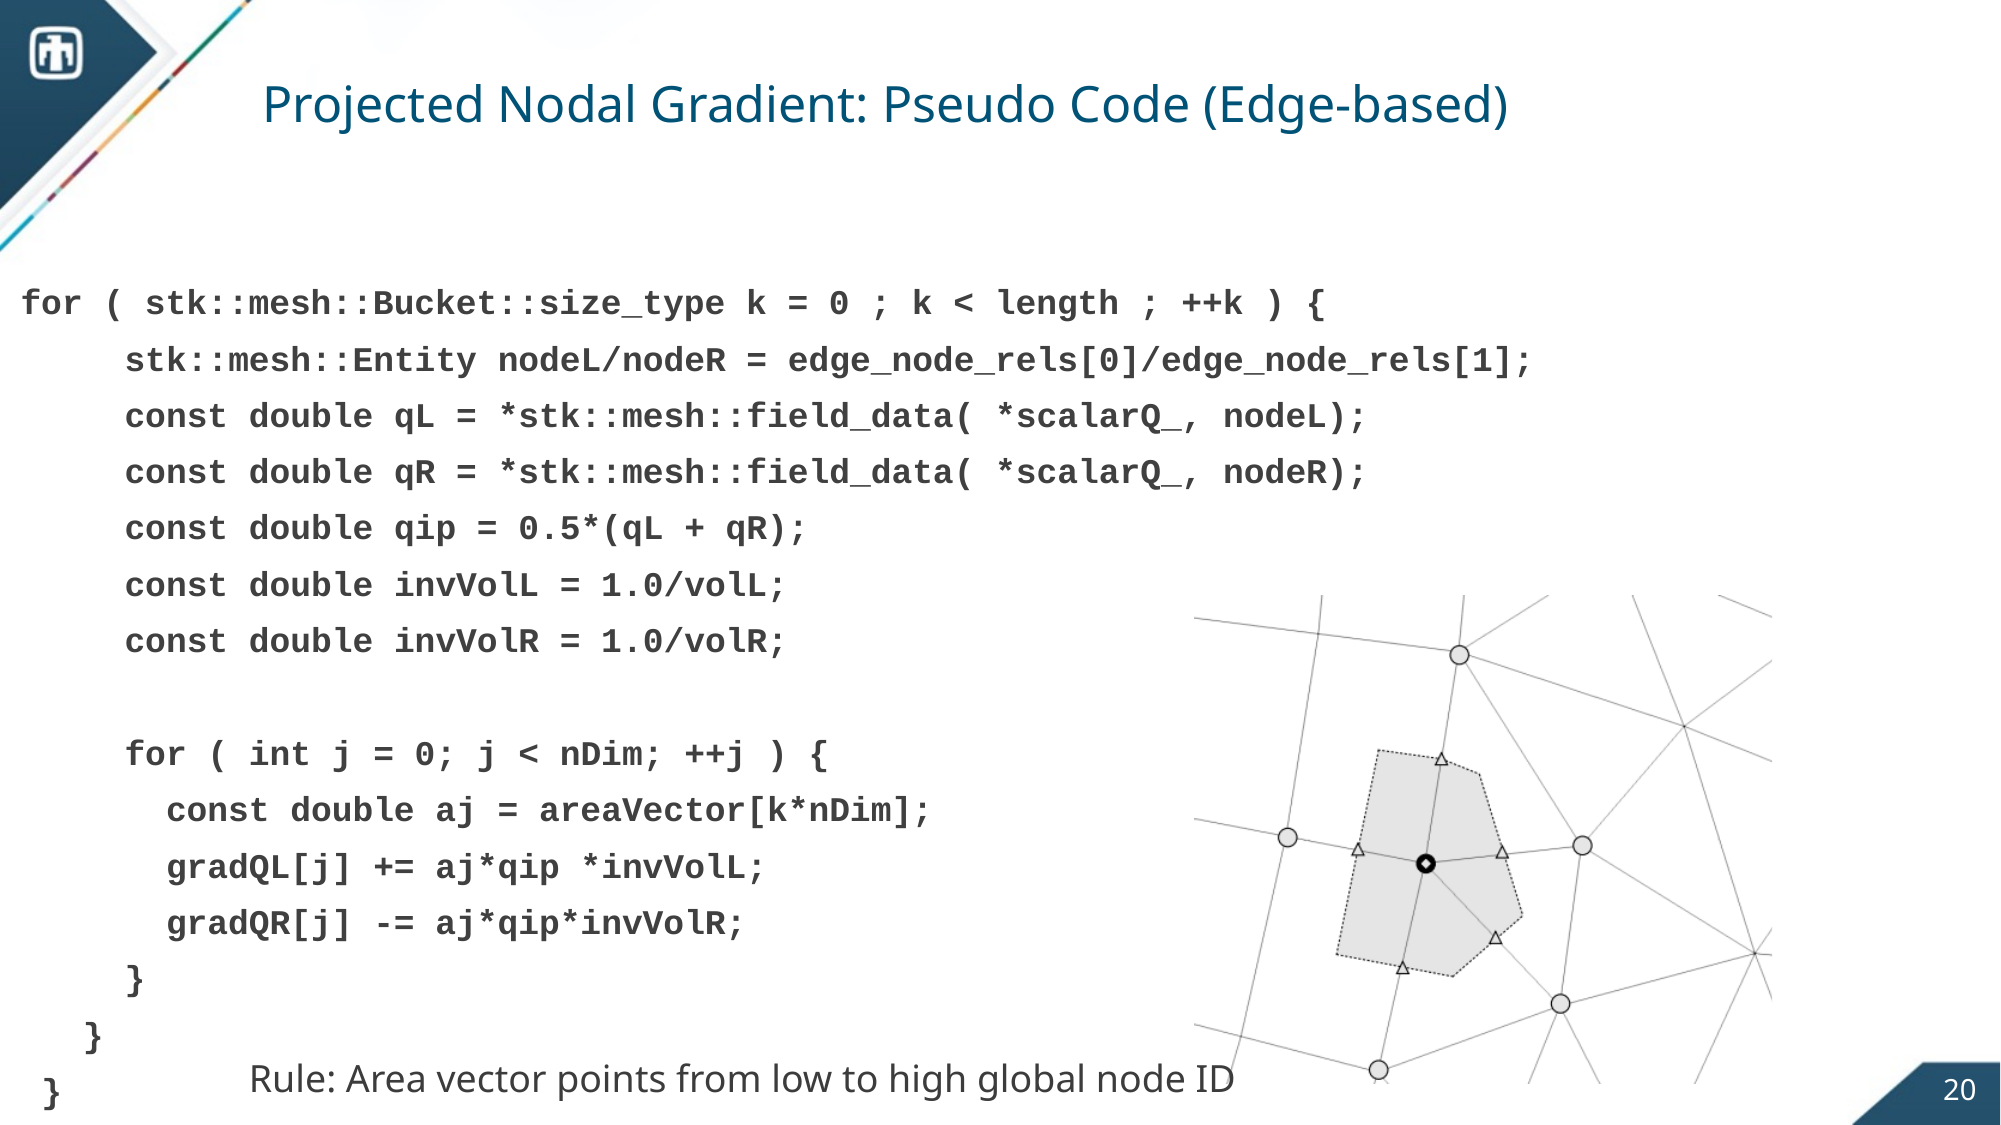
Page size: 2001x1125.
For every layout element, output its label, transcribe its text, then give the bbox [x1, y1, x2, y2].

slide_number 20 [1919, 1061, 2000, 1122]
picture [0, 0, 2001, 1125]
list for ( stk::mesh::Bucket::size_type k = 0 ; k < length ; ++k ) { stk::mesh::Entity nodeL/nodeR = edge_node_rels[0]/edge_node_rels[1]; const double qL = *stk::mesh::field_data( *scalarQ_, nodeL); const double qR = *stk::mesh::field_data( *scalarQ_, nodeR); const double qip = 0.5*(qL + qR); const double invVolL = 1.0/volL; const double invVolR = 1.0/volR; for ( int j = 0; j < nDim; ++j ) { const double aj = areaVector[k*nDim]; gradQL[j] += aj*qip *invVolL; gradQR[j] -= aj*qip*invVolR; } } } [0, 277, 1820, 1122]
picture [1194, 595, 1773, 1084]
title Projected Nodal Gradient: Pseudo Code (Edge-based) [262, 42, 1919, 170]
